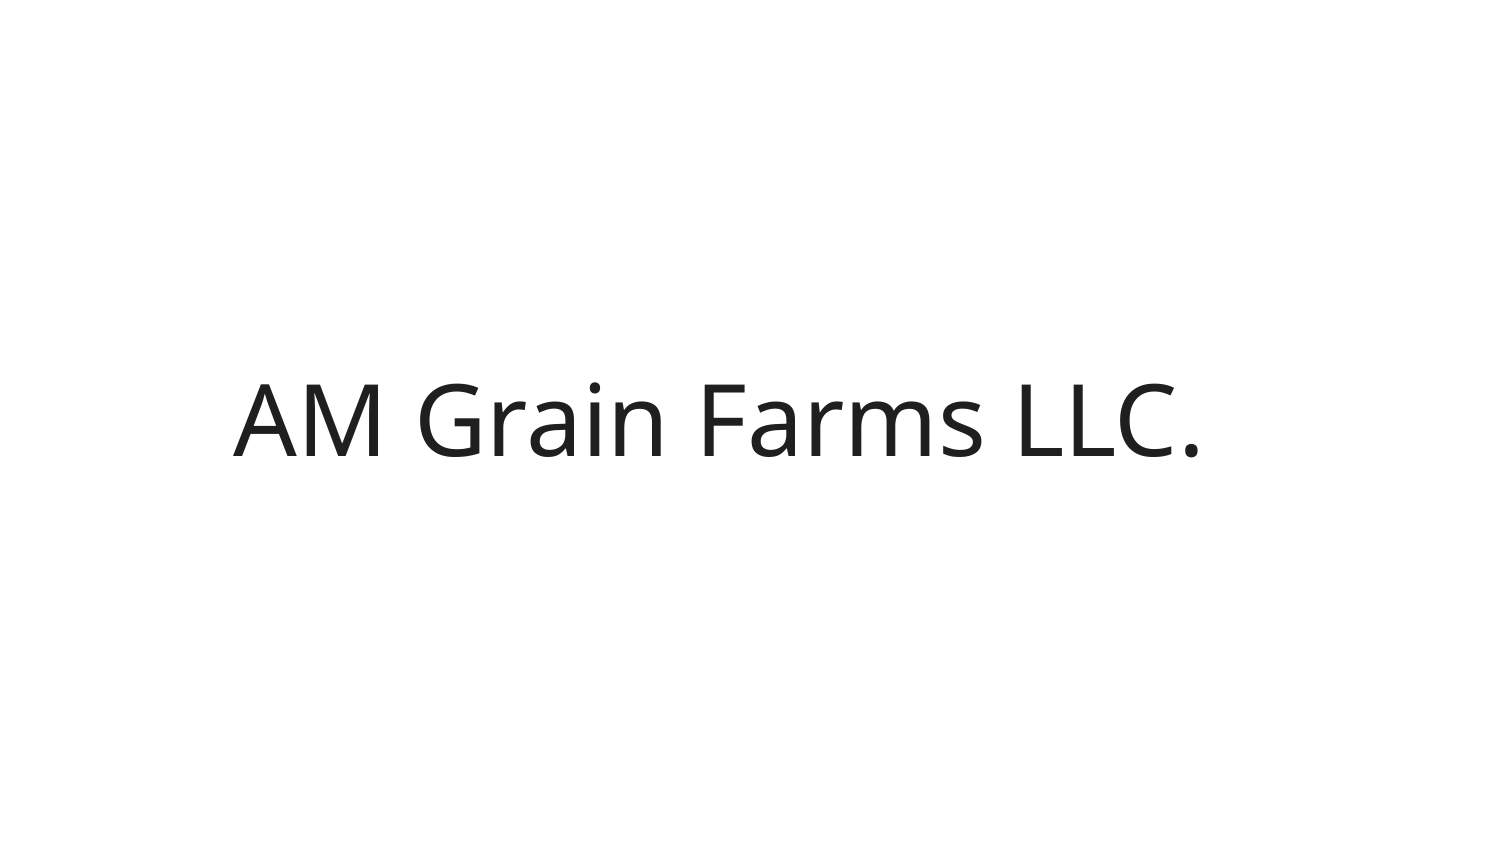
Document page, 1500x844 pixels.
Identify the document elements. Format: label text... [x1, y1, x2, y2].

text_box AM Grain Farms LLC. [218, 341, 1282, 522]
